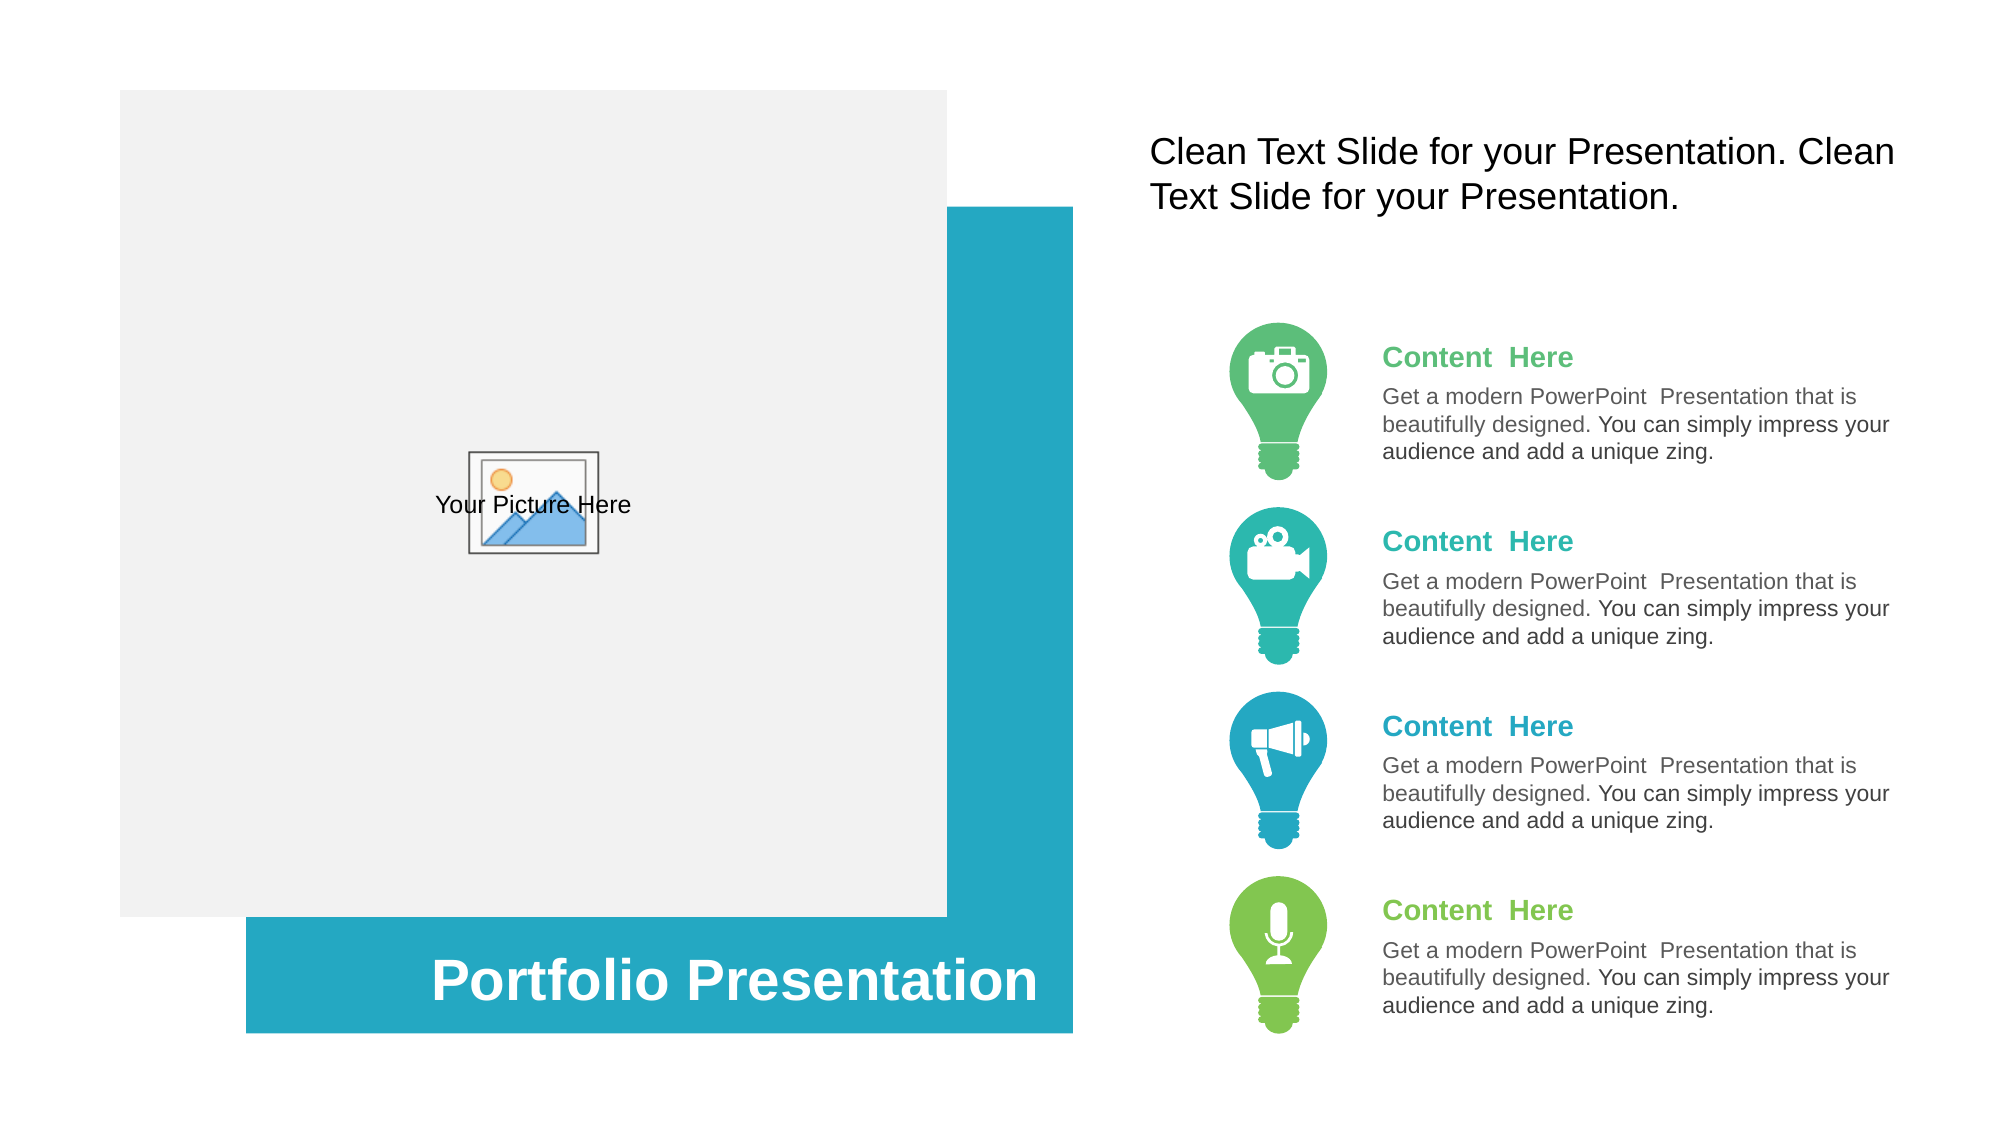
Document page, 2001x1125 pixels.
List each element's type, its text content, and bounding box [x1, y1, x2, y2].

text_box Portfolio Presentation [416, 926, 1066, 1021]
picture [120, 89, 947, 917]
text_box Clean Text Slide for your Presentation. Clean Text Slide for your Presentation. [1134, 119, 1947, 224]
text_box [1263, 901, 1295, 966]
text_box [1382, 699, 1914, 842]
text_box [1247, 345, 1311, 395]
text_box [1228, 321, 1329, 482]
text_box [1382, 330, 1914, 473]
text_box [1246, 525, 1311, 581]
text_box [1228, 875, 1329, 1035]
text_box [1250, 719, 1311, 778]
text_box [1228, 506, 1329, 666]
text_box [1382, 514, 1914, 658]
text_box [1382, 883, 1914, 1027]
text_box [1228, 690, 1329, 851]
